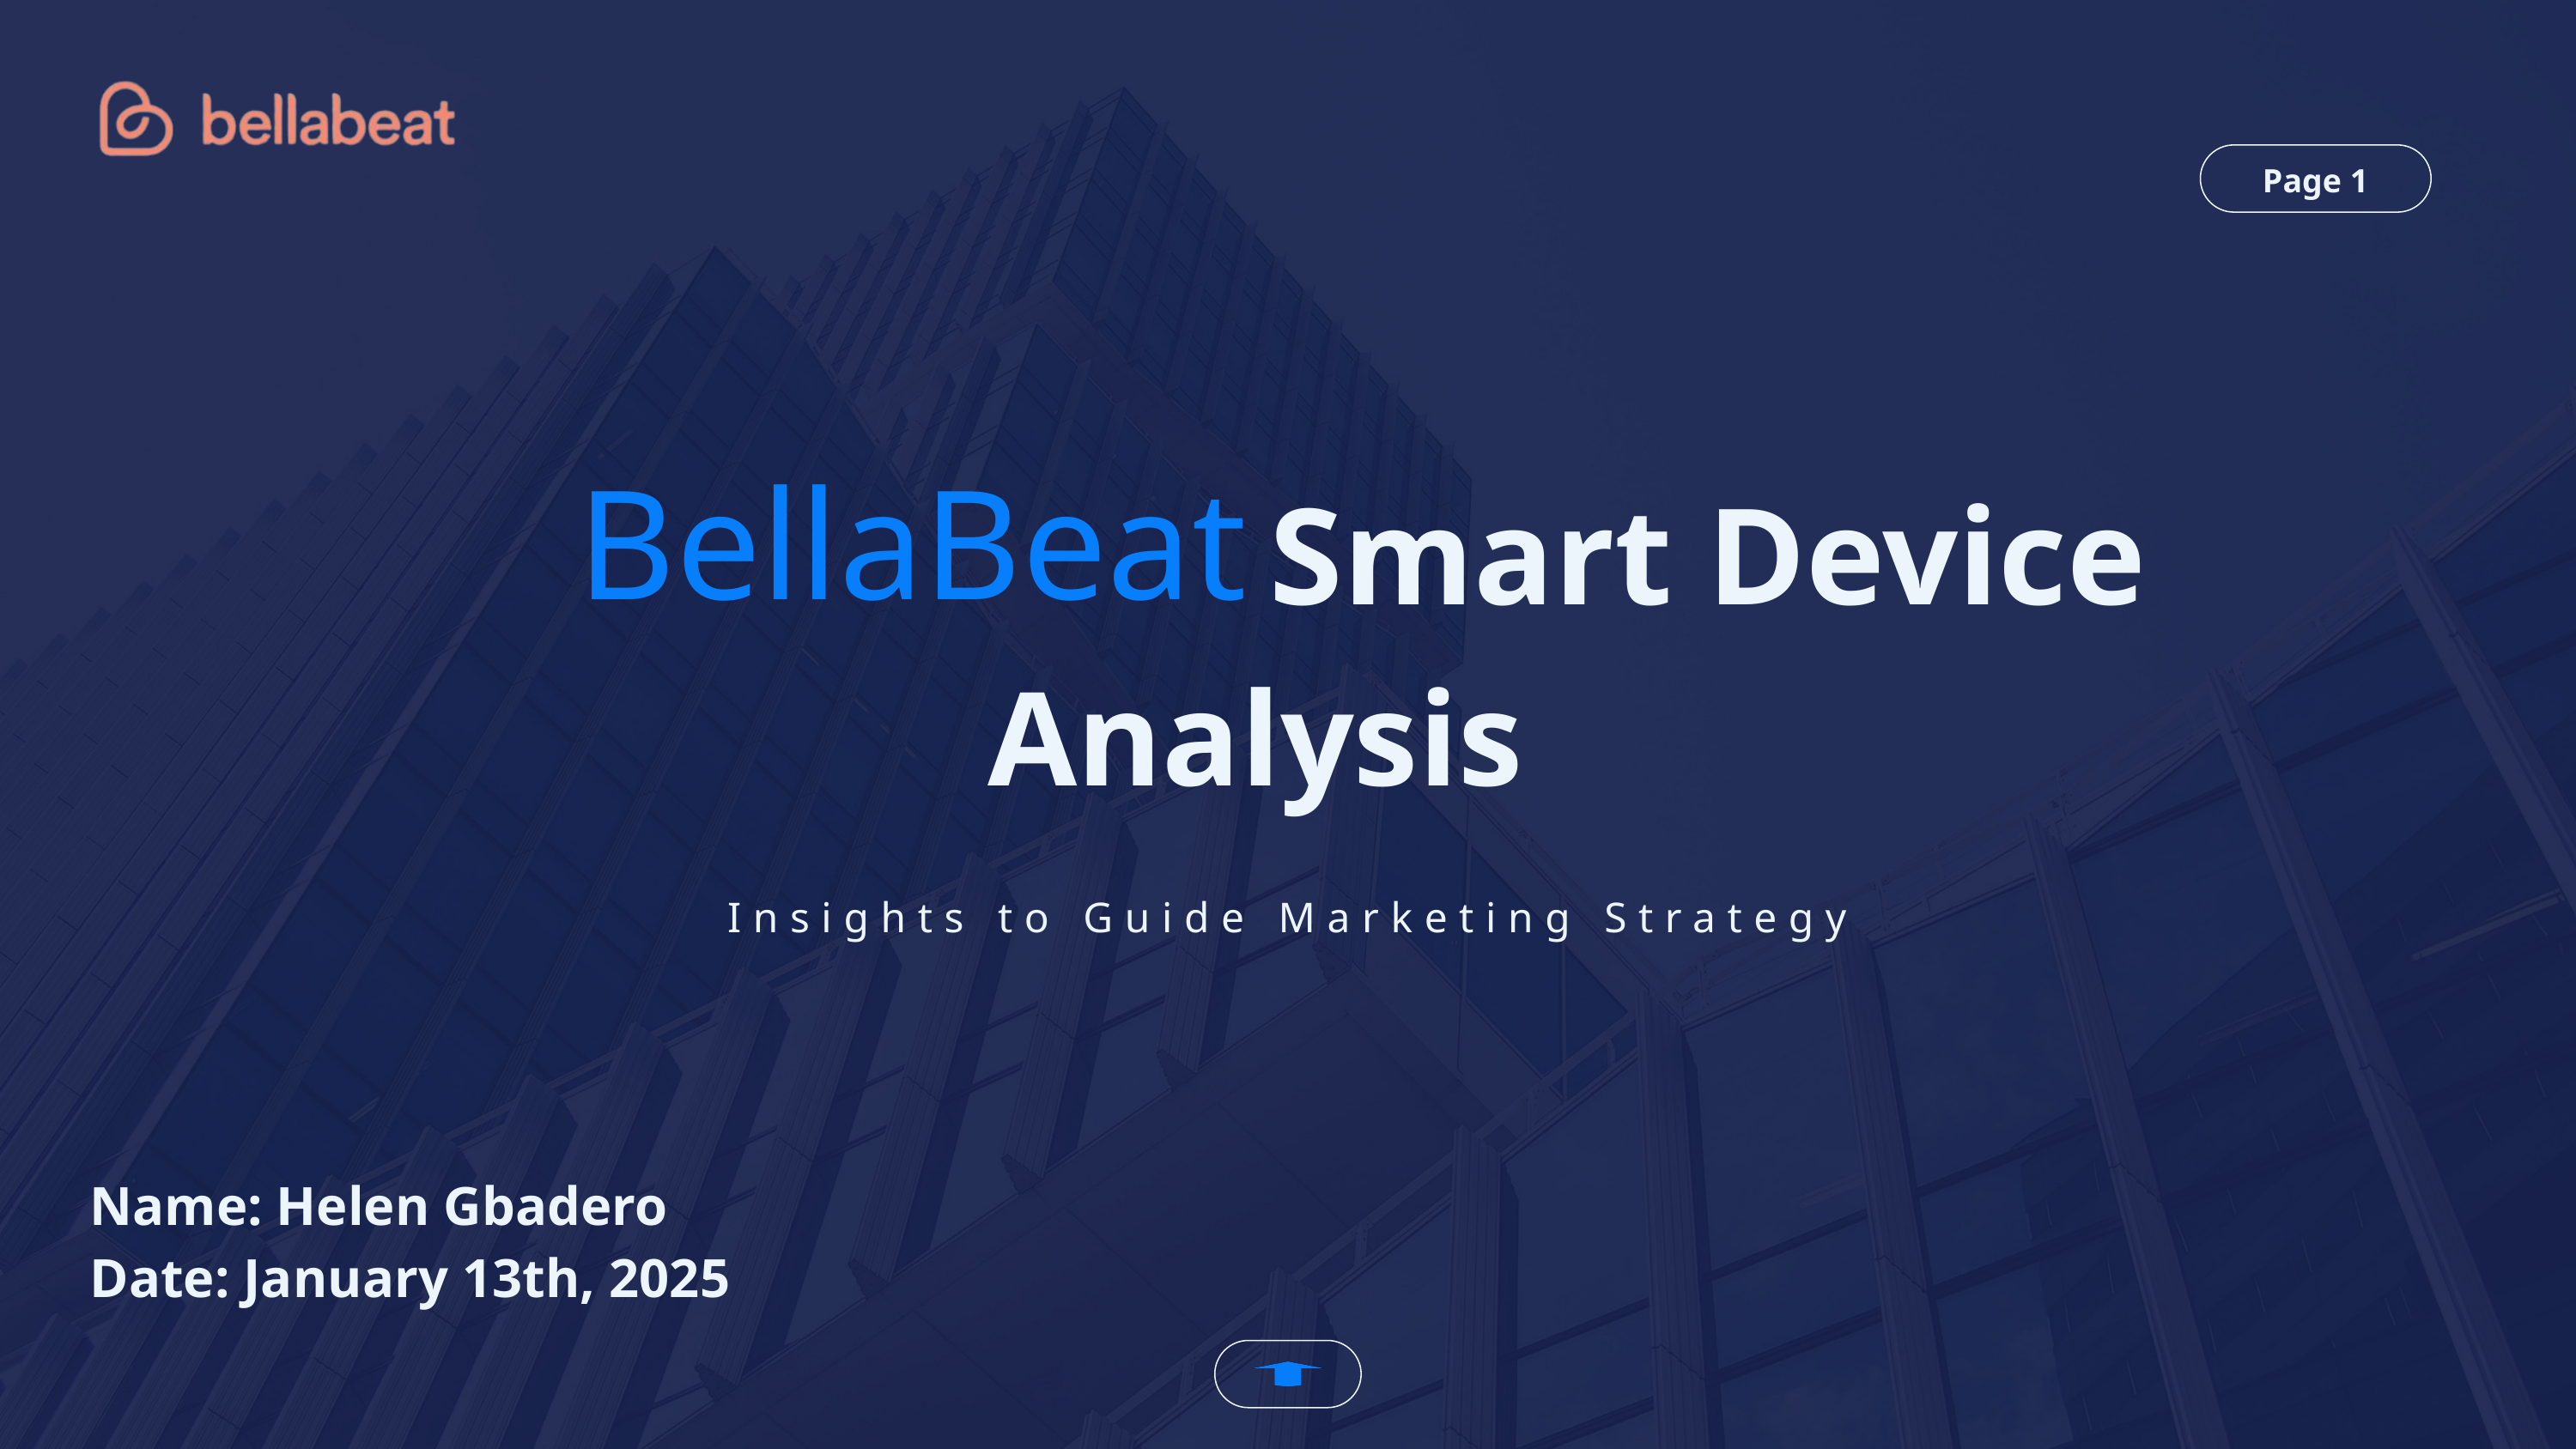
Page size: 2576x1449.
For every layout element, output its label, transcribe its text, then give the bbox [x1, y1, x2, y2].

text_box [0, 0, 2576, 1449]
text_box Insights to Guide Marketing Strategy [715, 883, 1861, 942]
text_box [573, 465, 2201, 802]
text_box [89, 63, 473, 179]
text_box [2200, 144, 2432, 213]
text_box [1214, 1340, 1362, 1408]
text_box Name: Helen Gbadero Date: January 13th, 2025 [89, 1163, 917, 1309]
